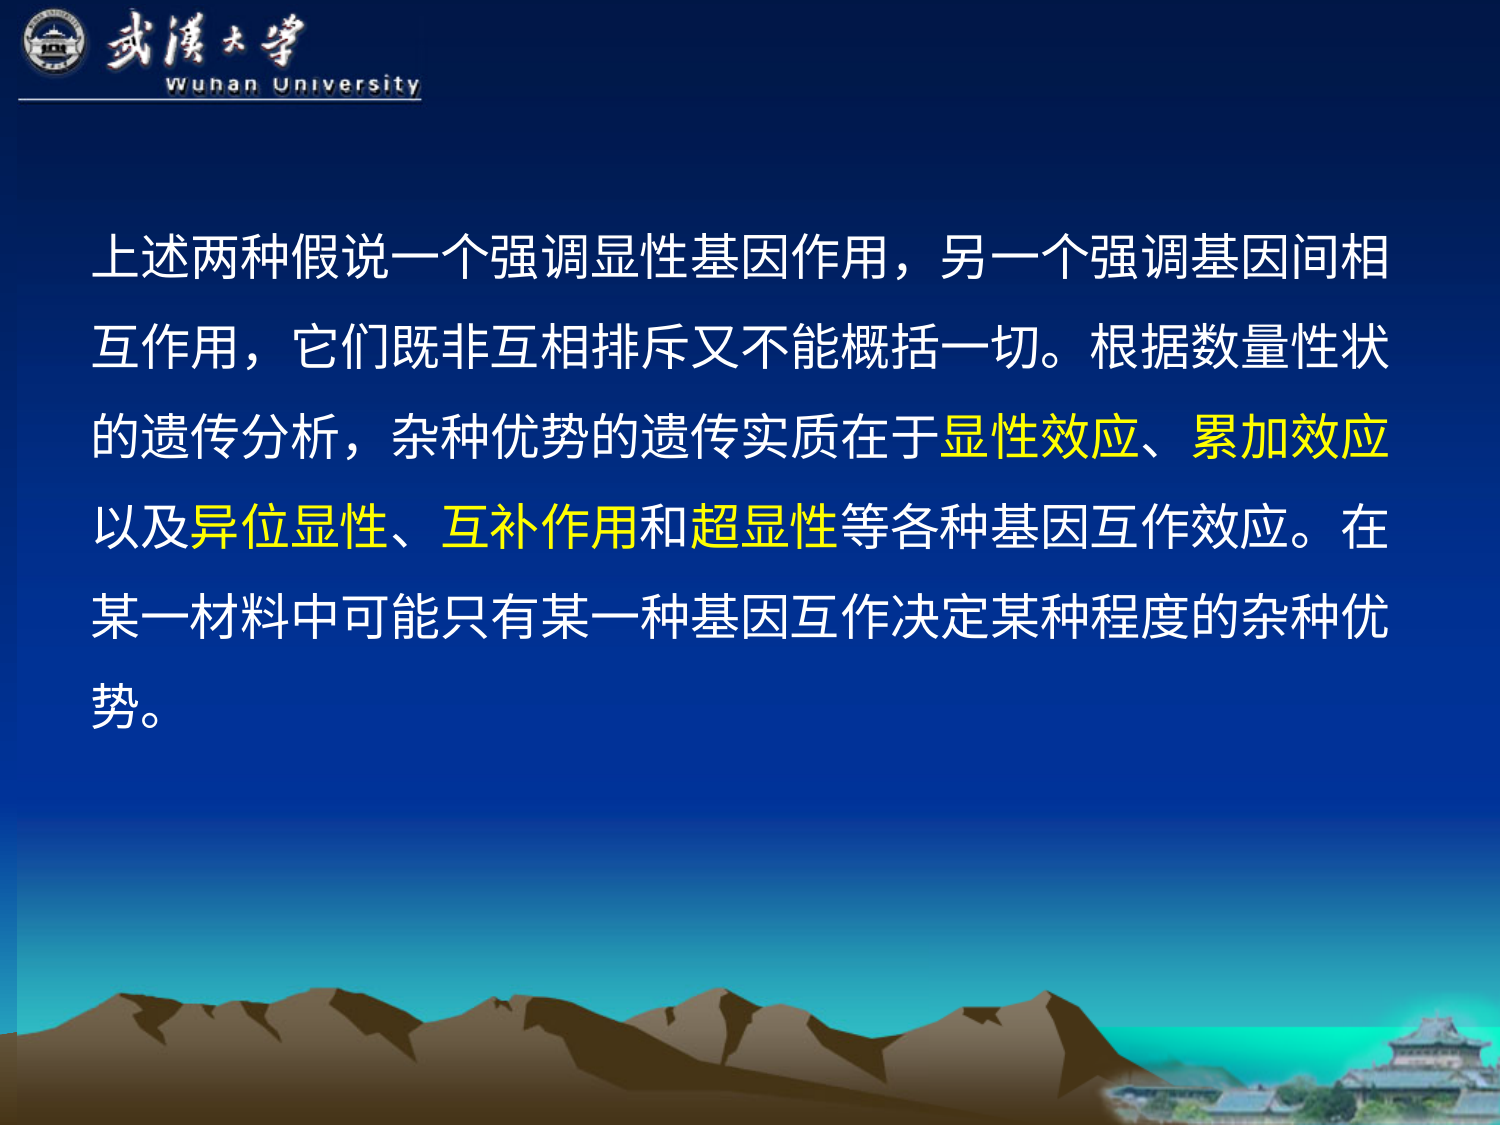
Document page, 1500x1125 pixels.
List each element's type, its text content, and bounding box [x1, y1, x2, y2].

picture [17, 4, 1500, 1125]
list 上述两种假说一个强调显性基因作用，另一个强调基因间相互作用，它们既非互相排斥又不能概括一切。根据数量性状的遗传分析，杂种优势的遗传实质在于显性效应、累加效应以及异位显性、互补作用和超显性等各种基因互作效应。在某一材料中可能只有某一种基因互作决定某种程度的杂种优势。 [75, 187, 1425, 763]
